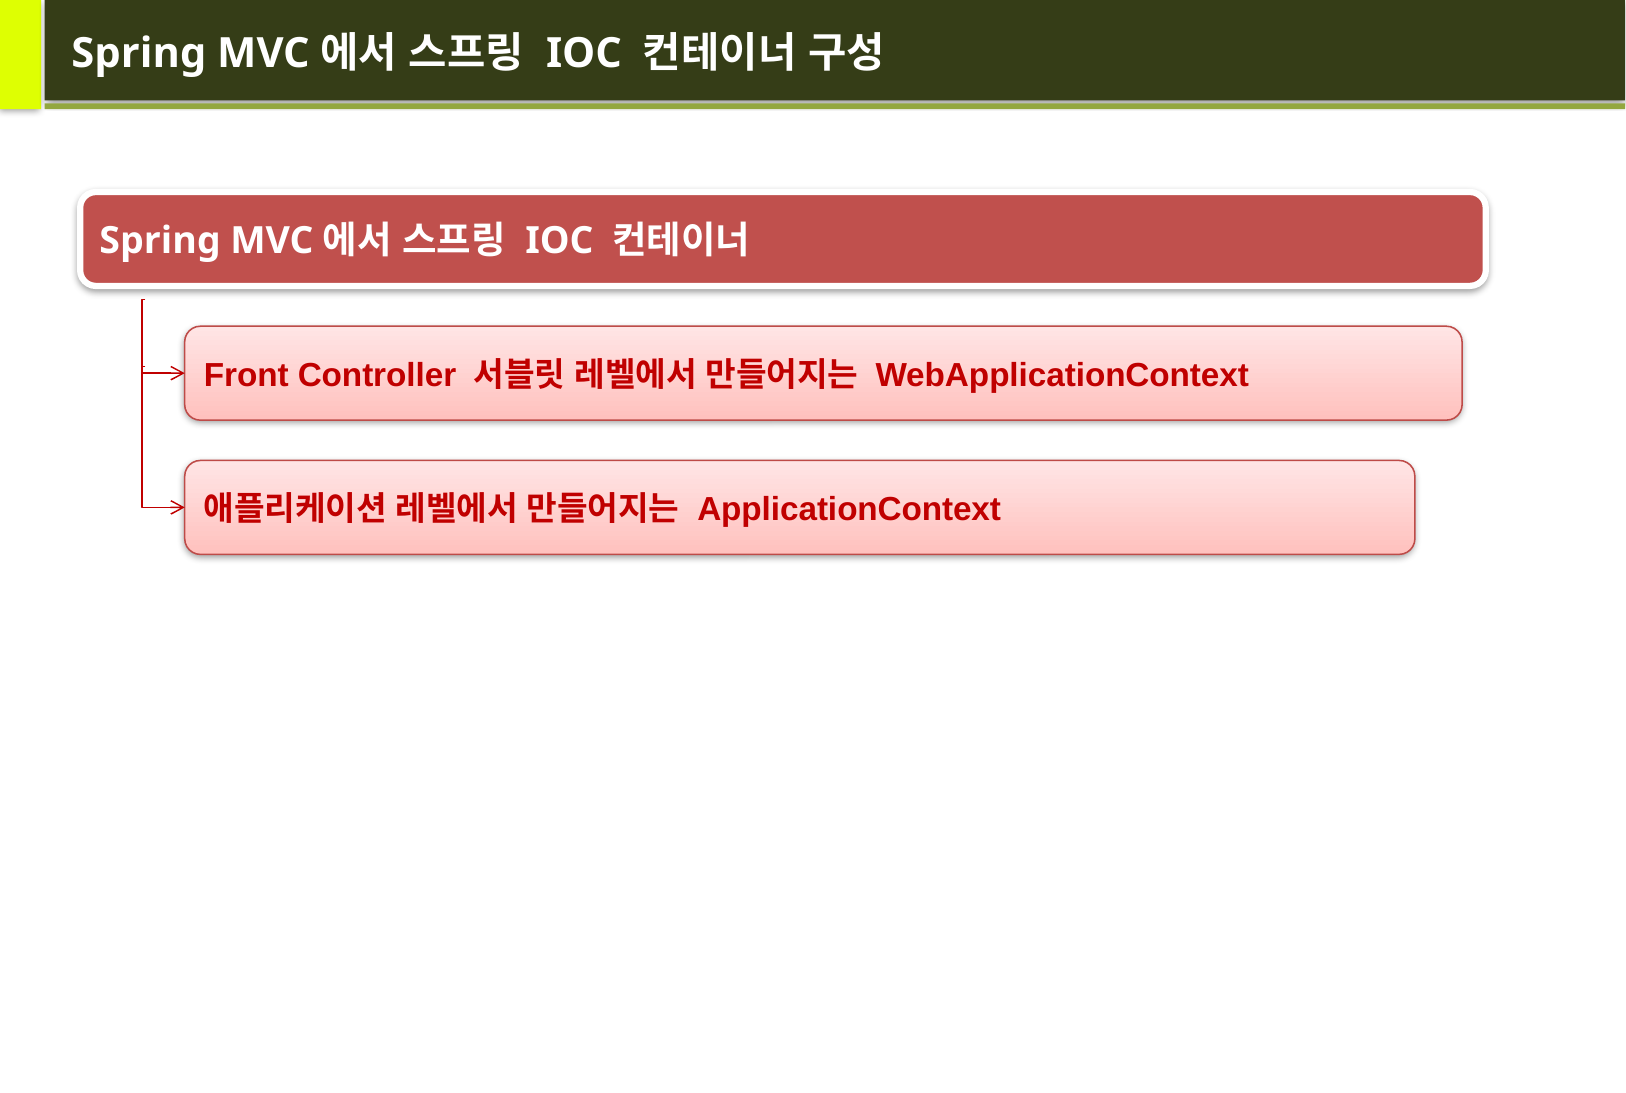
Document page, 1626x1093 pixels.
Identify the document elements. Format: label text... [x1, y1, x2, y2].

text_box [79, 191, 1487, 555]
title Spring MVC에서 스프링 IOC 컨테이너 구성 [56, 0, 1604, 103]
